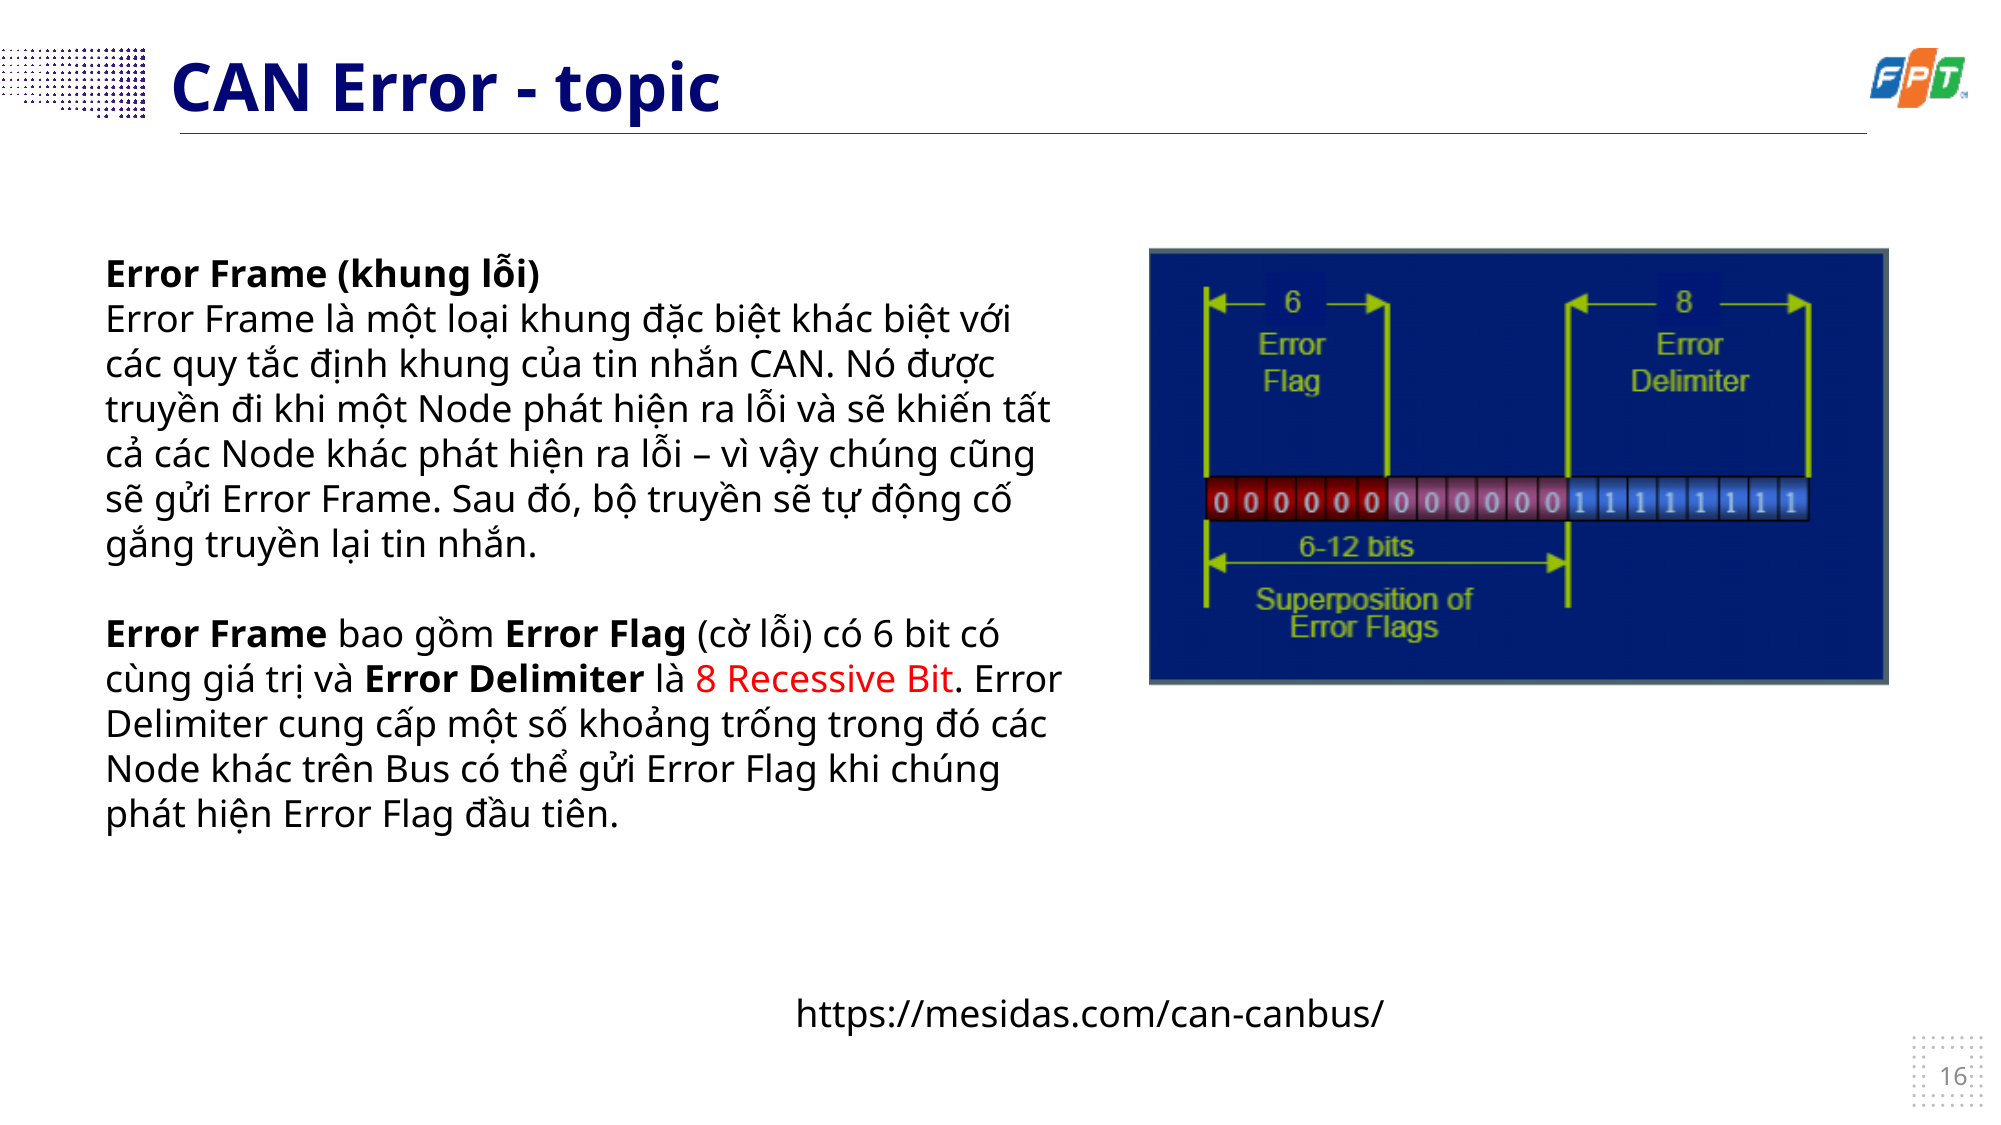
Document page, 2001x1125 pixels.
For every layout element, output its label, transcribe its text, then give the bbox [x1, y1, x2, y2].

text_box https://mesidas.com/can-canbus/ [780, 982, 1401, 1042]
picture [1872, 48, 1968, 111]
picture [1149, 245, 1889, 689]
slide_number 16 [1898, 1047, 1983, 1108]
title CAN Error - topic [155, 45, 1872, 136]
text_box Error Frame (khung lỗi) Error Frame là một loại khung đặc biệt khác biệt với các quy tắc định khung của tin nhắn CAN. Nó được truyền đi khi một Node phát hiện ra lỗi và sẽ khiến tất cả các Node khác phát hiện ra lỗi – vì vậy chúng cũng sẽ gửi Error Frame. Sau đó, bộ truyền sẽ tự động cố gắng truyền lại tin nhắn. Error Frame bao gồm Error Flag (cờ lỗi) có 6 bit có cùng giá trị và Error Delimiter là 8 Recessive Bit. Error Delimiter cung cấp một số khoảng trống trong đó các Node khác trên Bus có thể gửi Error Flag khi chúng phát hiện Error Flag đầu tiên. [90, 242, 1091, 842]
